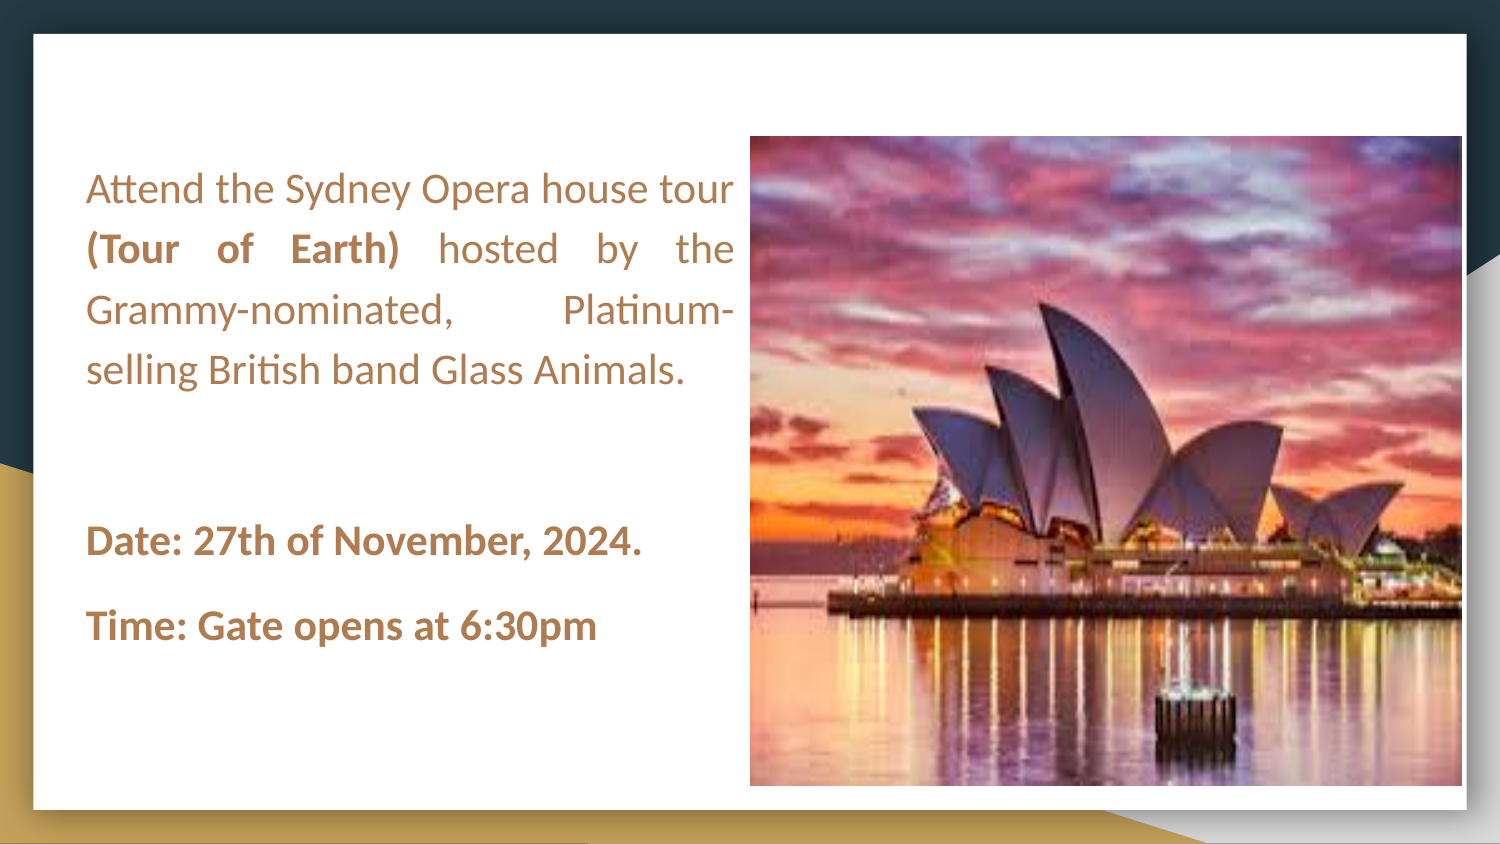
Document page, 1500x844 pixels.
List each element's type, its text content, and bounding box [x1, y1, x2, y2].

list Attend the Sydney Opera house tour (Tour of Earth) hosted by the Grammy-nominated, Platinum-selling British band Glass Animals. Date: 27th of November, 2024. Time: Gate opens at 6:30pm [70, 136, 748, 786]
picture [749, 136, 1462, 786]
